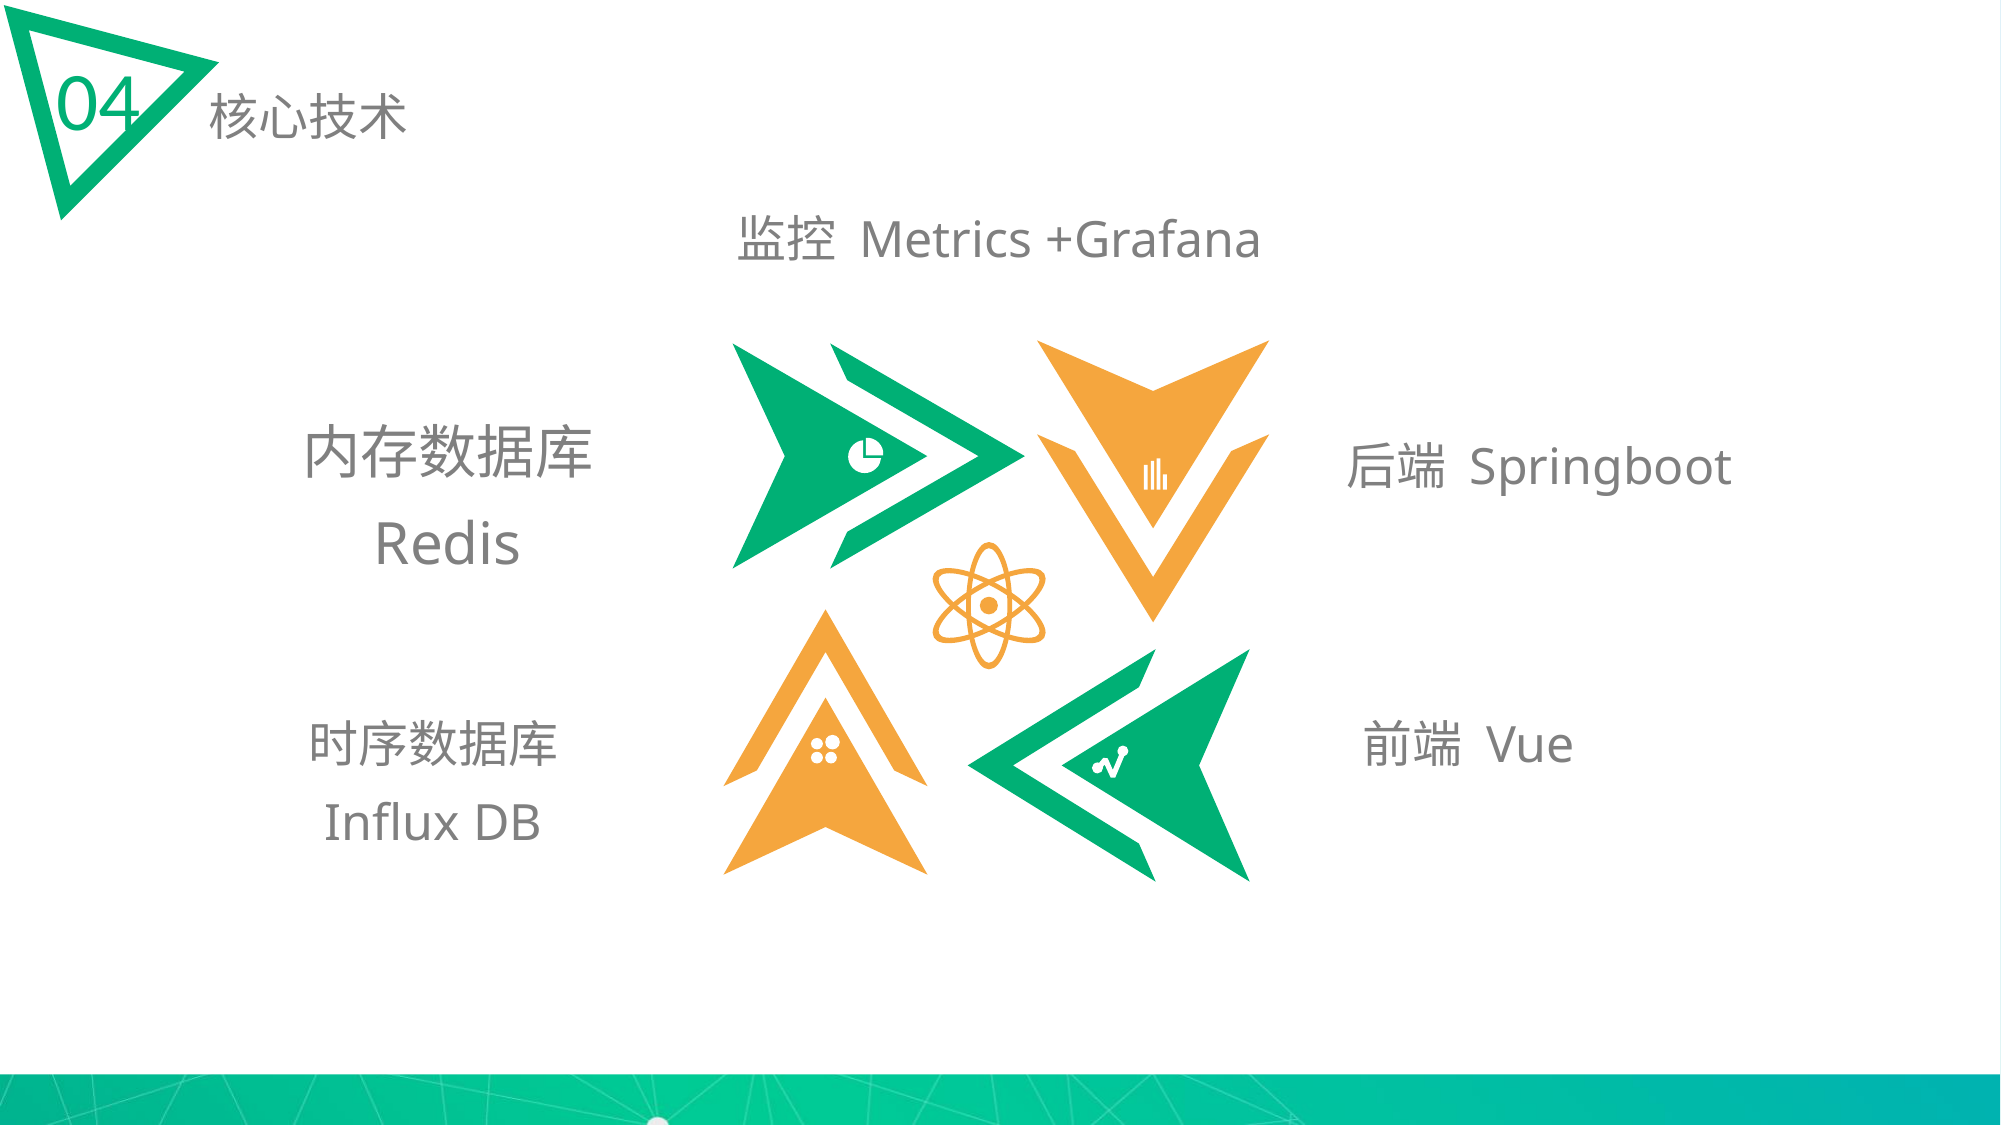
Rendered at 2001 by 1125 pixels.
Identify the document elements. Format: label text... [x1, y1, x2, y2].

text_box 时序数据库 Influx DB [200, 687, 668, 858]
text_box [723, 697, 928, 875]
text_box [732, 343, 928, 569]
picture [0, 0, 2001, 1125]
text_box [1150, 460, 1155, 490]
text_box [1143, 464, 1148, 490]
text_box [825, 734, 840, 750]
text_box [1156, 458, 1161, 490]
text_box [1162, 474, 1167, 490]
text_box 内存数据库 Redis [228, 386, 668, 584]
text_box 监控 Metrics +Grafana [678, 181, 1321, 275]
text_box [1061, 649, 1250, 882]
text_box [967, 649, 1156, 882]
text_box 后端 Springboot [1320, 409, 1759, 502]
text_box [848, 440, 882, 474]
text_box [810, 751, 823, 764]
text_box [927, 541, 1051, 670]
text_box 前端 Vue [1249, 687, 1689, 780]
text_box [830, 343, 1025, 569]
text_box [723, 609, 928, 787]
text_box [865, 437, 884, 456]
text_box [825, 751, 837, 764]
text_box [810, 737, 823, 750]
text_box [1037, 434, 1270, 623]
text_box 核心技术 [174, 78, 443, 154]
text_box [2, 3, 222, 223]
text_box 04 [41, 39, 156, 155]
text_box [1091, 745, 1129, 778]
text_box [1037, 340, 1270, 529]
